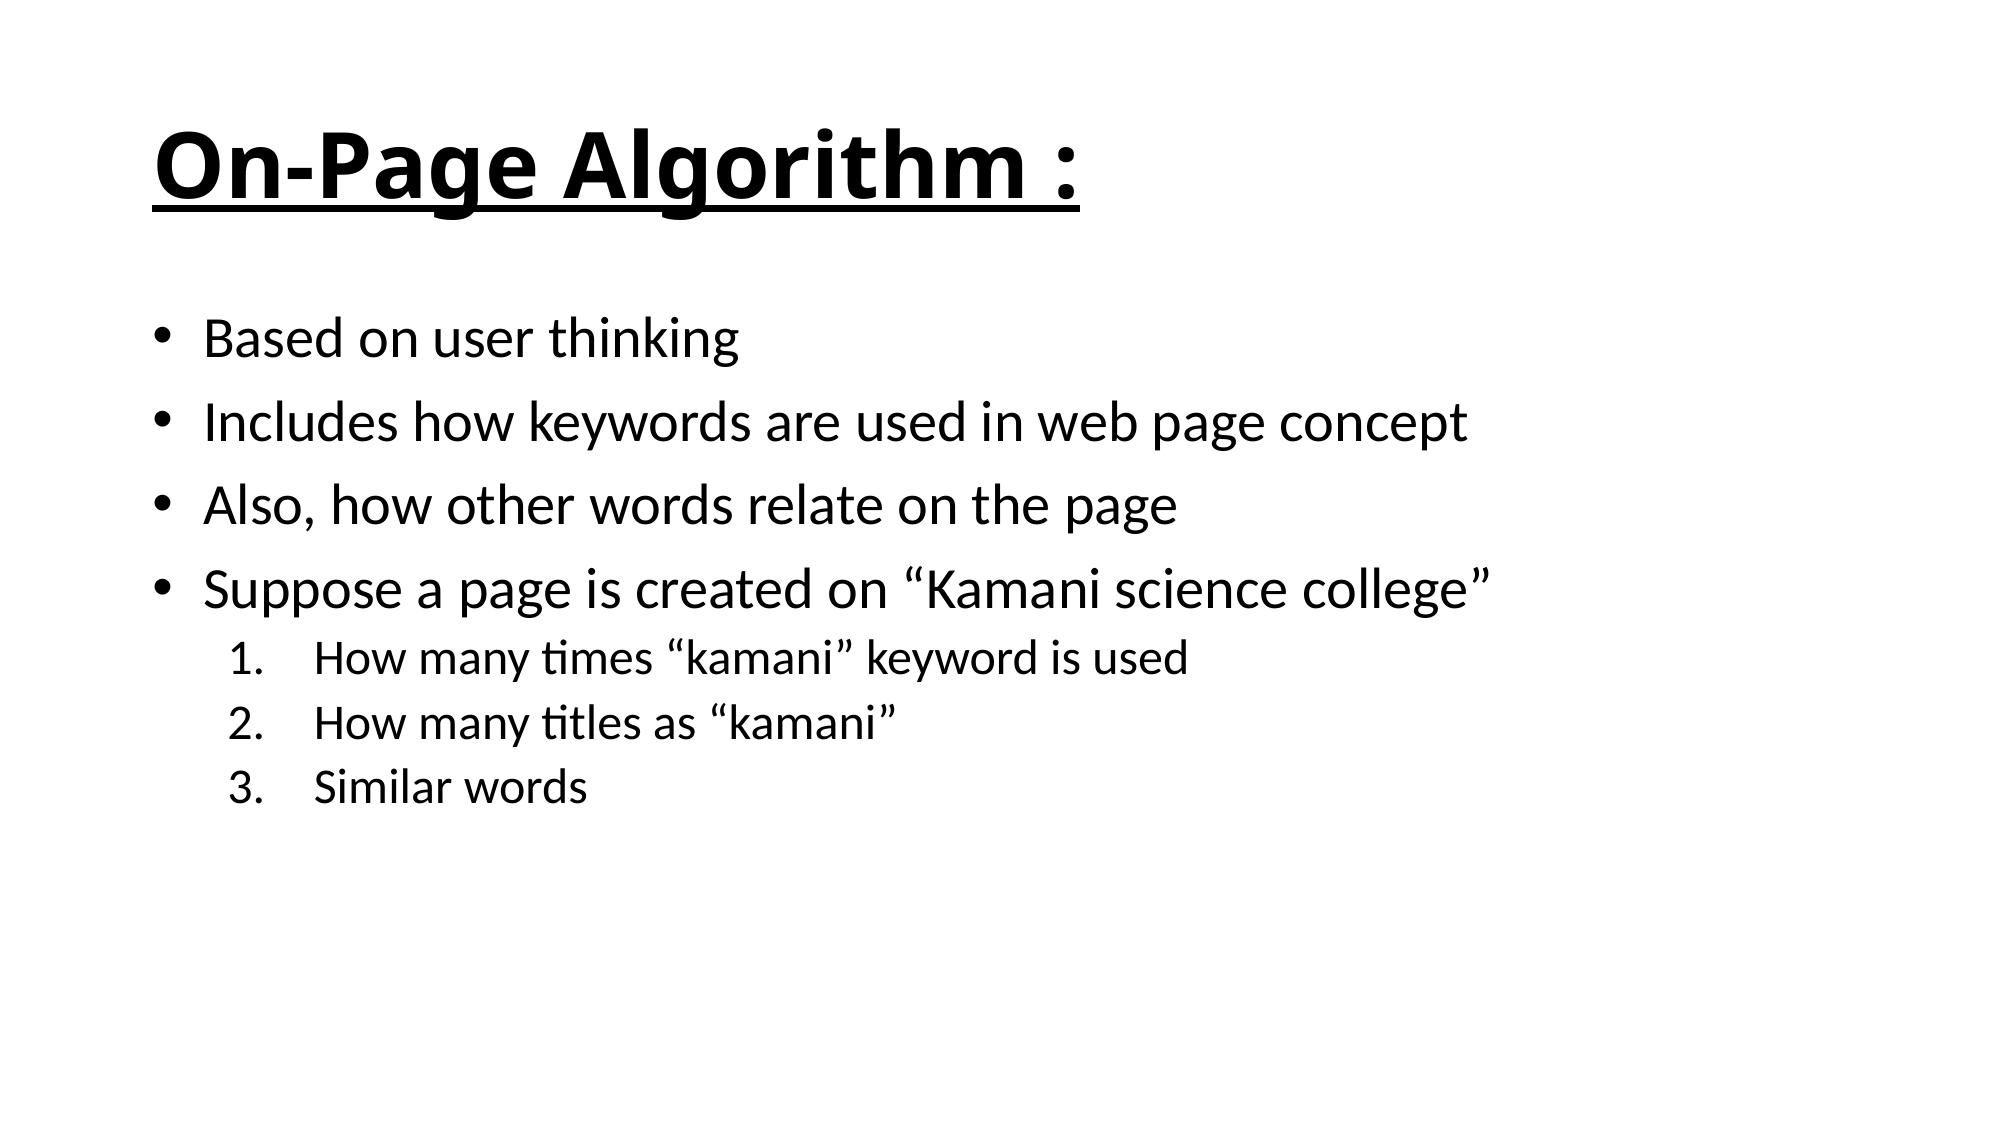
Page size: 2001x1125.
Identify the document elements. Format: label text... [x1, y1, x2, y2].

title On-Page Algorithm : [137, 59, 1863, 278]
list Based on user thinking Includes how keywords are used in web page concept Also, how other words relate on the page Suppose a page is created on “Kamani science college” How many times “kamani” keyword is used How many titles as “kamani” Similar words [137, 299, 1863, 1014]
